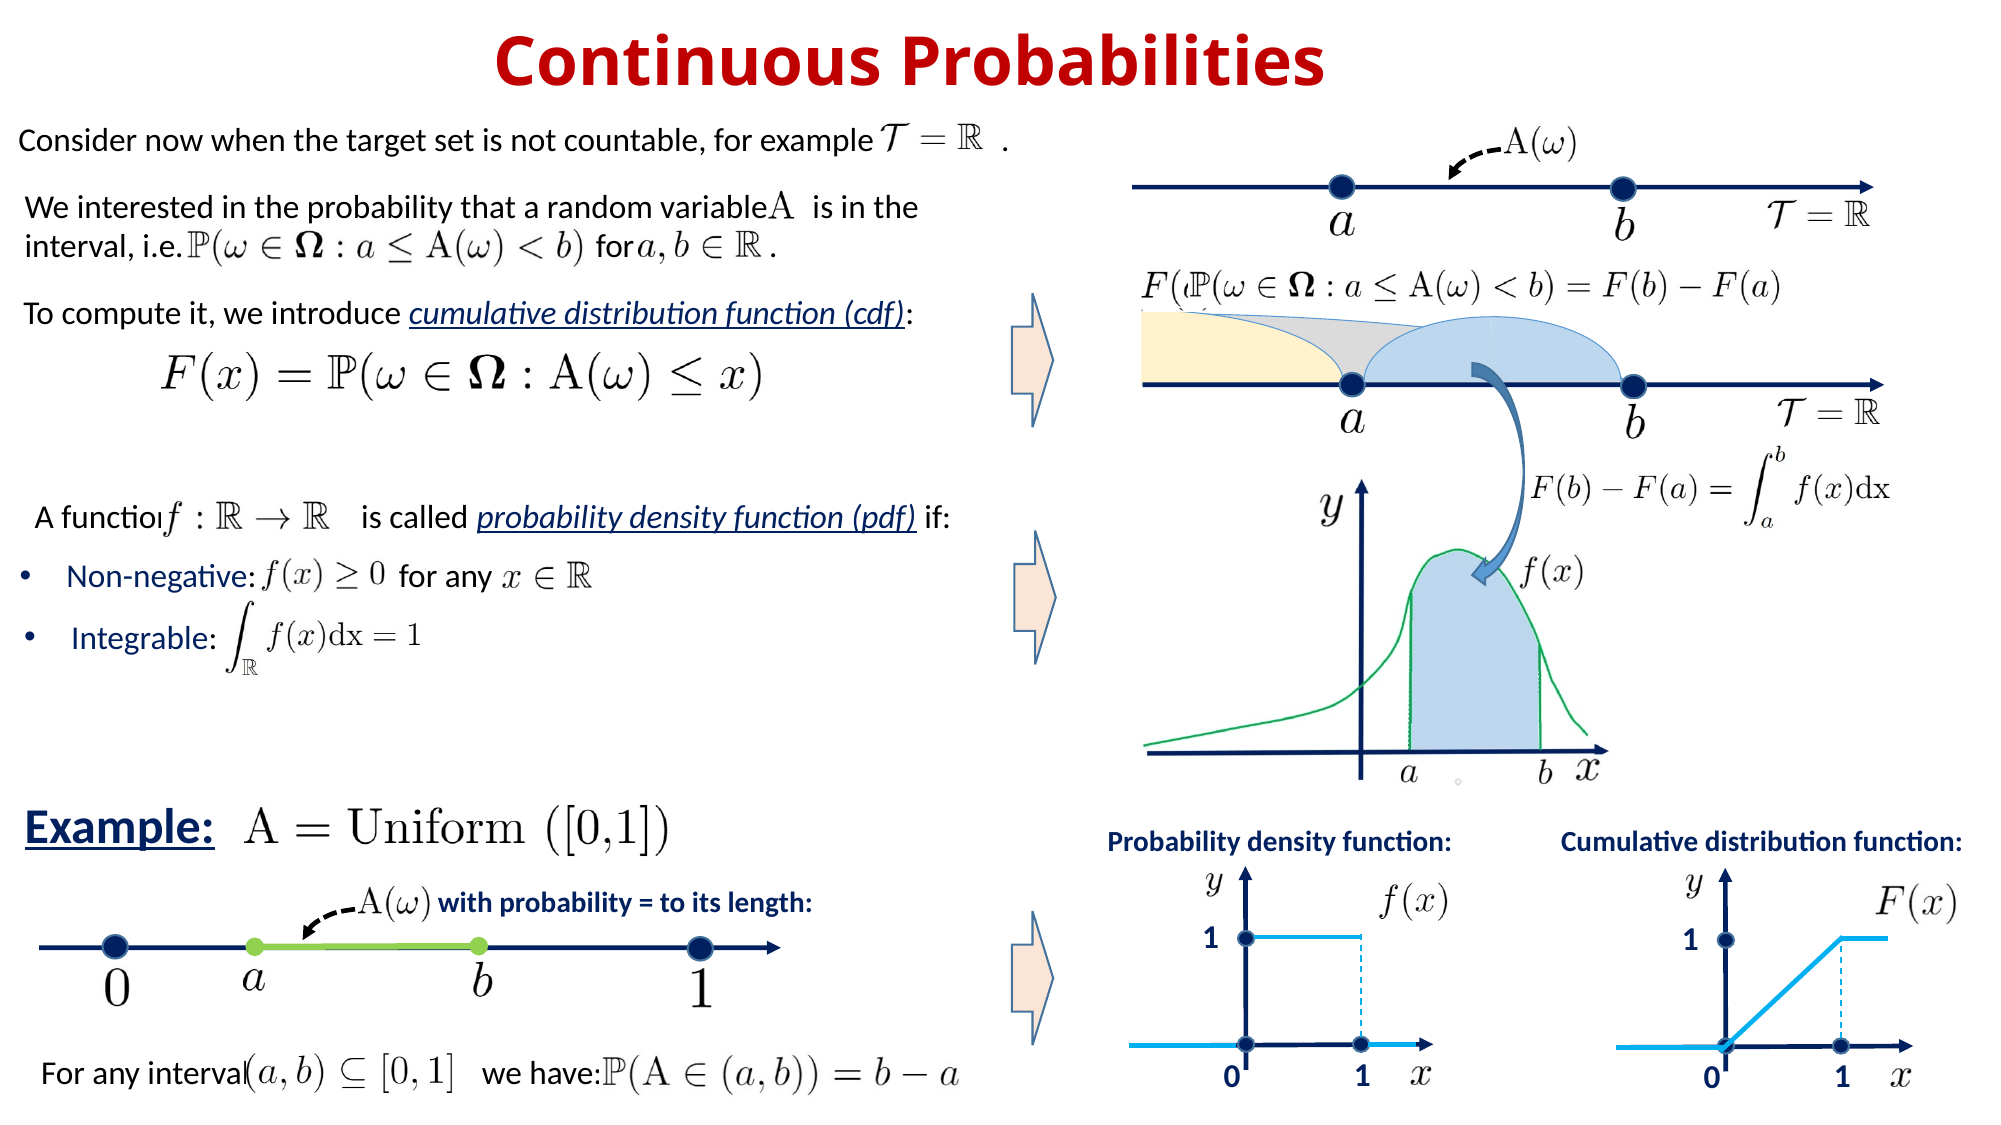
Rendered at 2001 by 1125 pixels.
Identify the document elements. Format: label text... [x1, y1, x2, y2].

picture [244, 796, 672, 862]
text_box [39, 935, 781, 1010]
picture [473, 957, 495, 1001]
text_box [1615, 867, 1958, 1104]
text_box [1128, 866, 1449, 1102]
text_box [1520, 447, 1525, 475]
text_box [4, 600, 422, 677]
picture [243, 963, 267, 996]
text_box [1013, 530, 1057, 665]
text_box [1, 547, 593, 603]
text_box Continuous Probabilities [56, 19, 1782, 109]
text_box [1361, 316, 1621, 447]
picture [161, 350, 763, 402]
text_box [1448, 122, 1577, 175]
text_box Cumulative distribution function: [1546, 814, 1979, 865]
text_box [1132, 175, 1874, 245]
text_box Example: [9, 786, 230, 861]
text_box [1, 487, 986, 544]
text_box To compute it, we introduce cumulative distribution function (cdf): [8, 284, 937, 339]
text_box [1621, 372, 1885, 443]
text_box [1142, 372, 1361, 443]
text_box [1010, 910, 1055, 1046]
text_box [1141, 309, 1342, 383]
picture [1131, 445, 1892, 786]
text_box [1, 110, 1044, 166]
text_box with probability = to its length: [423, 876, 829, 926]
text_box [10, 1044, 963, 1100]
text_box Probability density function: [1092, 814, 1468, 865]
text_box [1, 177, 959, 274]
text_box [1010, 292, 1055, 428]
picture [1141, 267, 1780, 312]
text_box [1211, 313, 1361, 372]
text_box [302, 882, 431, 941]
